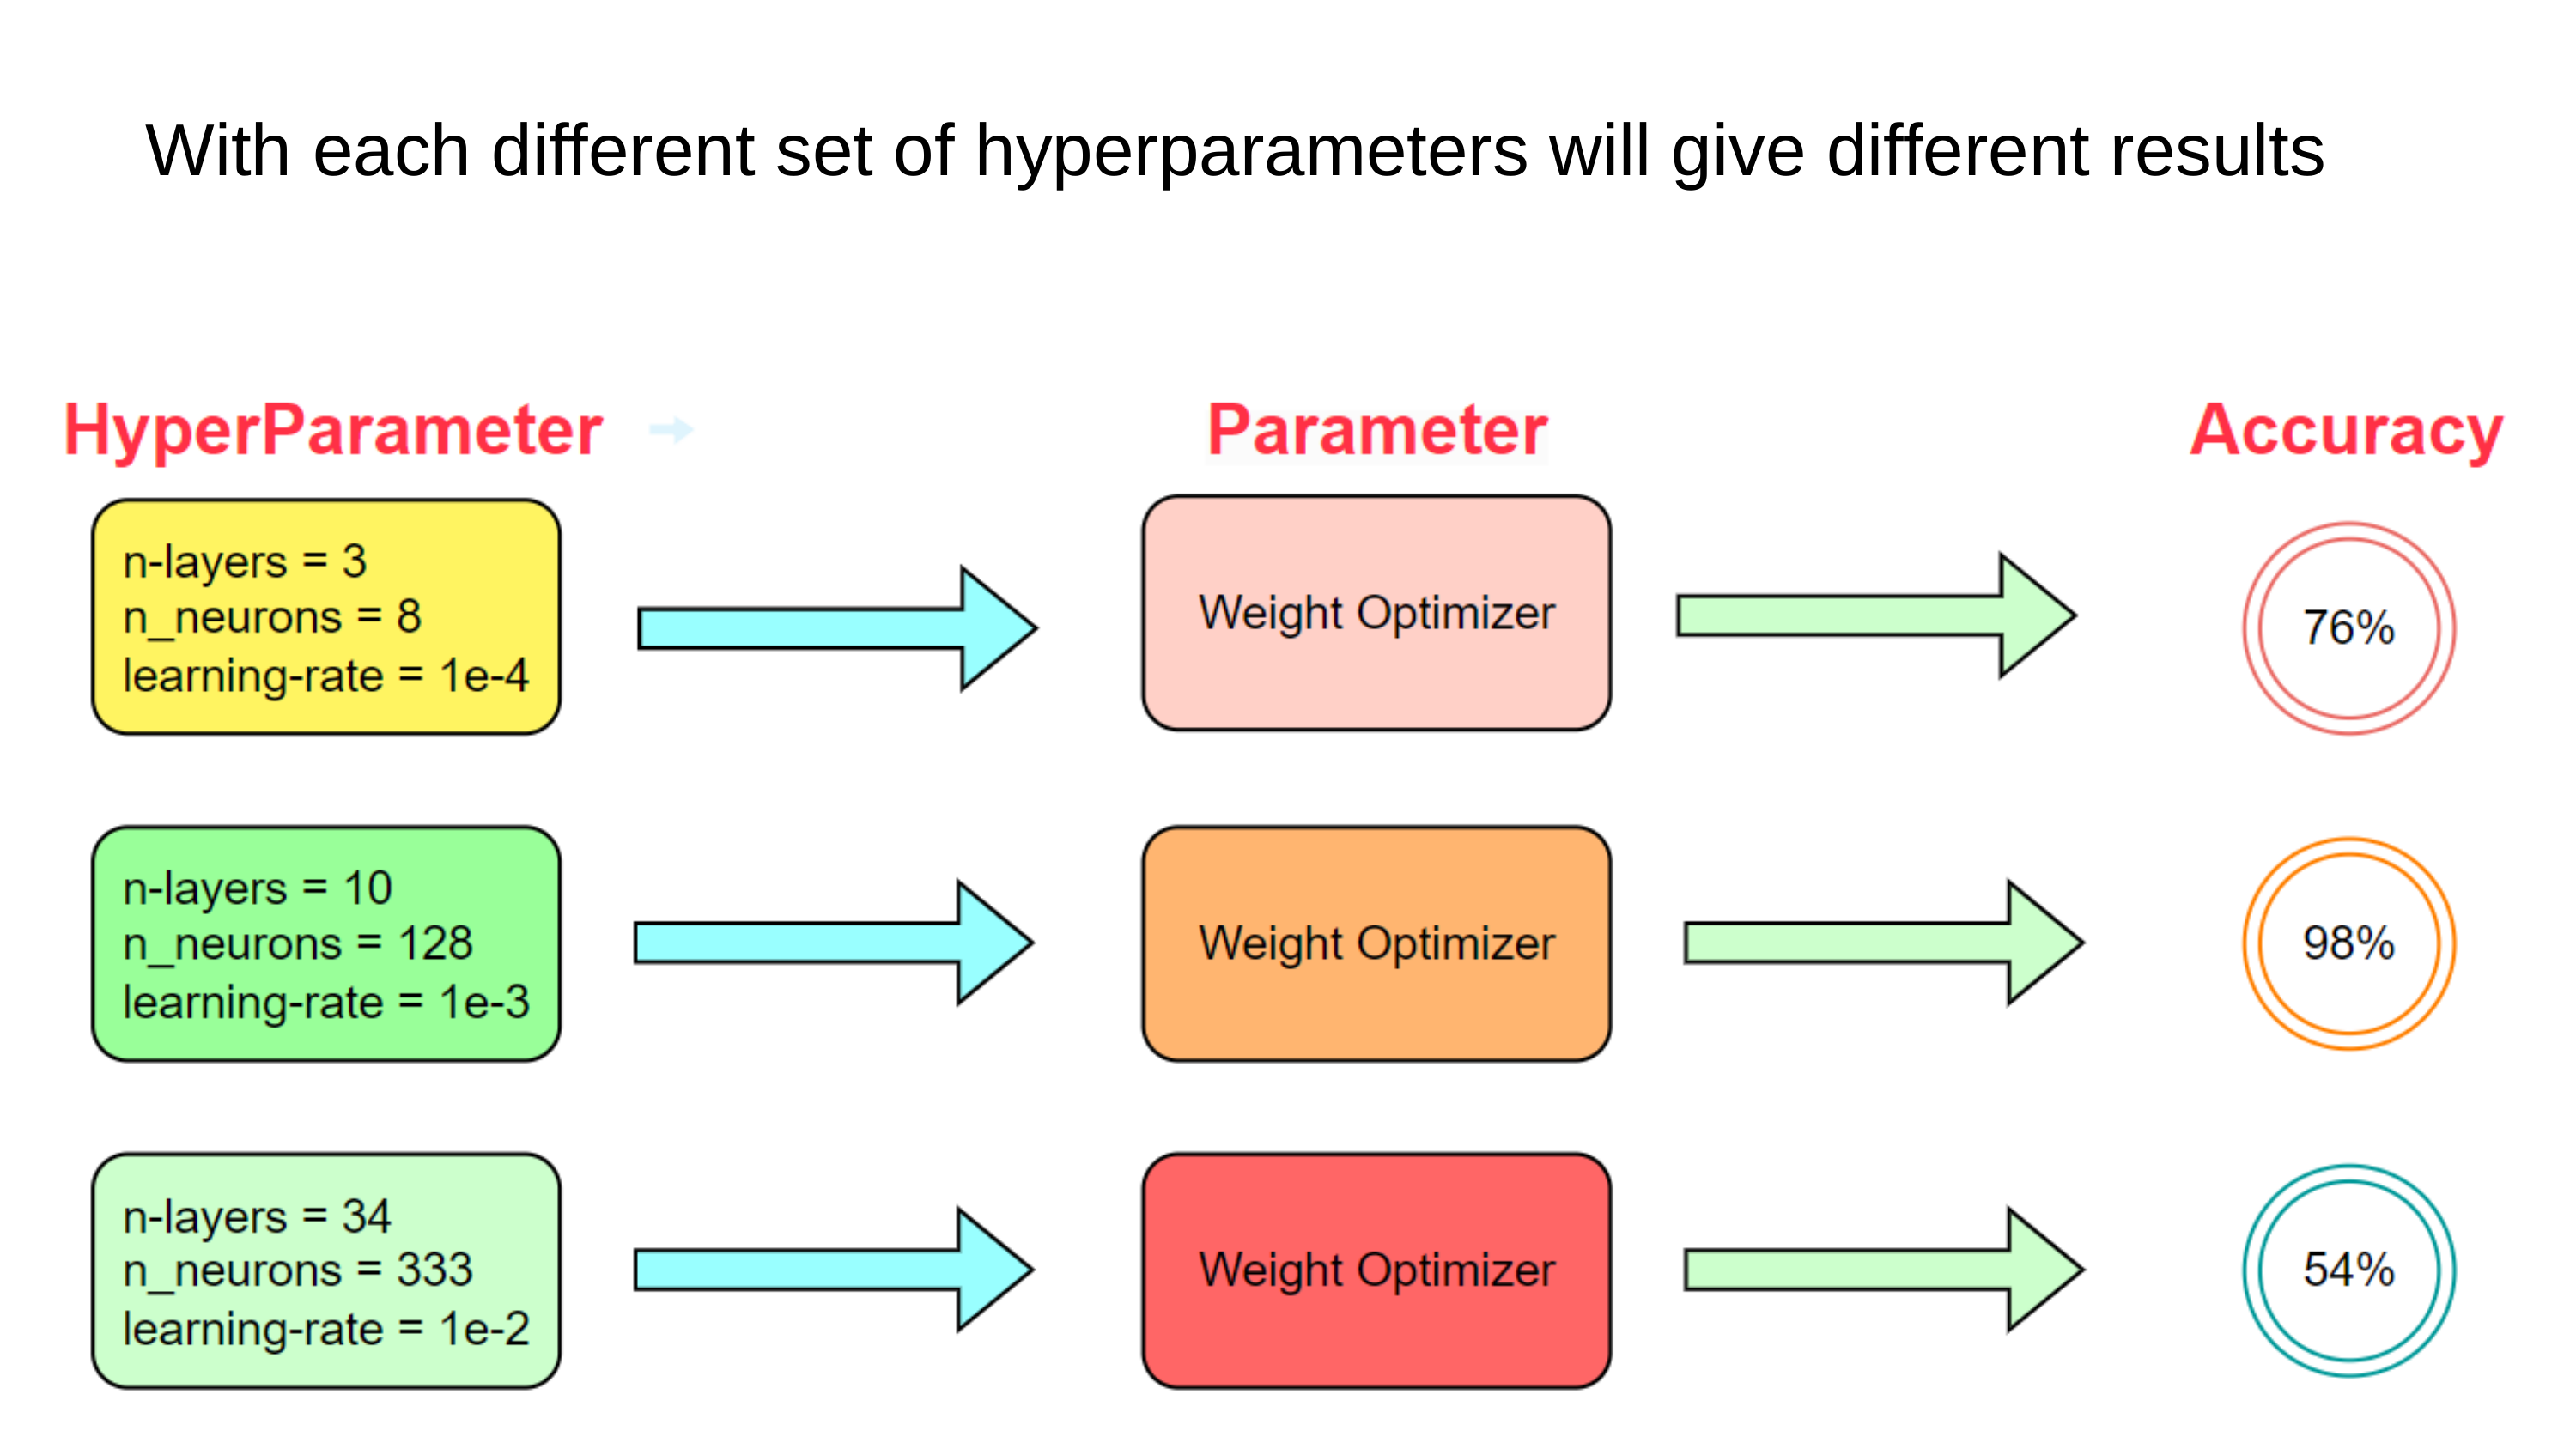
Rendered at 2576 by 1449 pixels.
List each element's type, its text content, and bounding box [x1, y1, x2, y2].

text_box [52, 369, 2524, 1406]
text_box With each different set of hyperparameters will give different results [0, 88, 2476, 191]
